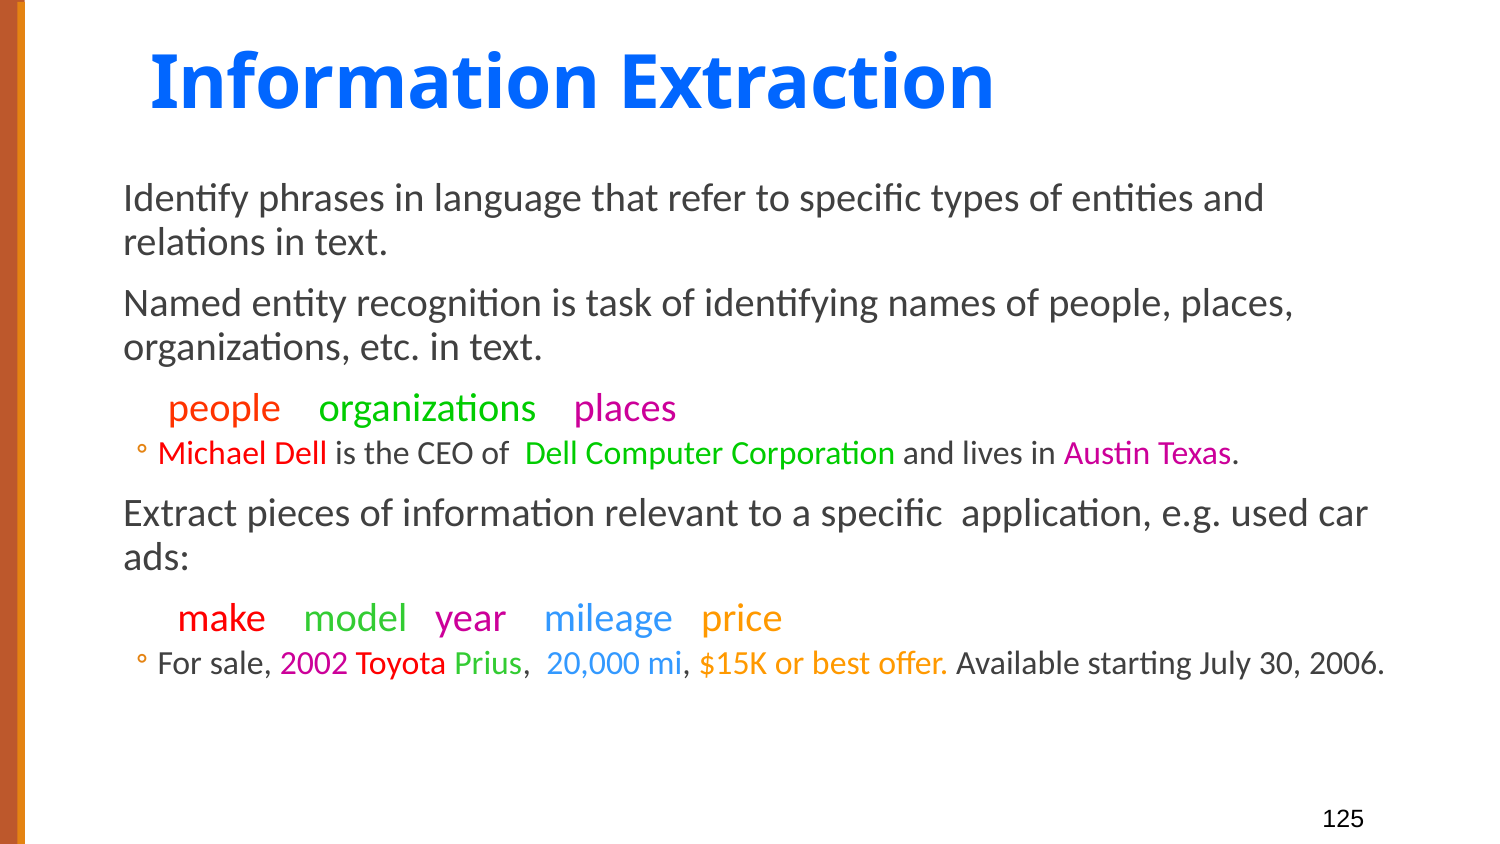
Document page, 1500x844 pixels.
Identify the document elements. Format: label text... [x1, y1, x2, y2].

list Identify phrases in language that refer to specific types of entities and relations in text. Named entity recognition is task of identifying names of people, places, organizations, etc. in text. people organizations places Michael Dell is the CEO of Dell Computer Corporation and lives in Austin Texas. Extract pieces of information relevant to a specific application, e.g. used car ads: make model year mileage price For sale, 2002 Toyota Prius, 20,000 mi, $15K or best offer. Available starting July 30, 2006. [112, 168, 1388, 766]
slide_number 125 [1218, 794, 1380, 840]
title Information Extraction [135, 19, 1373, 132]
